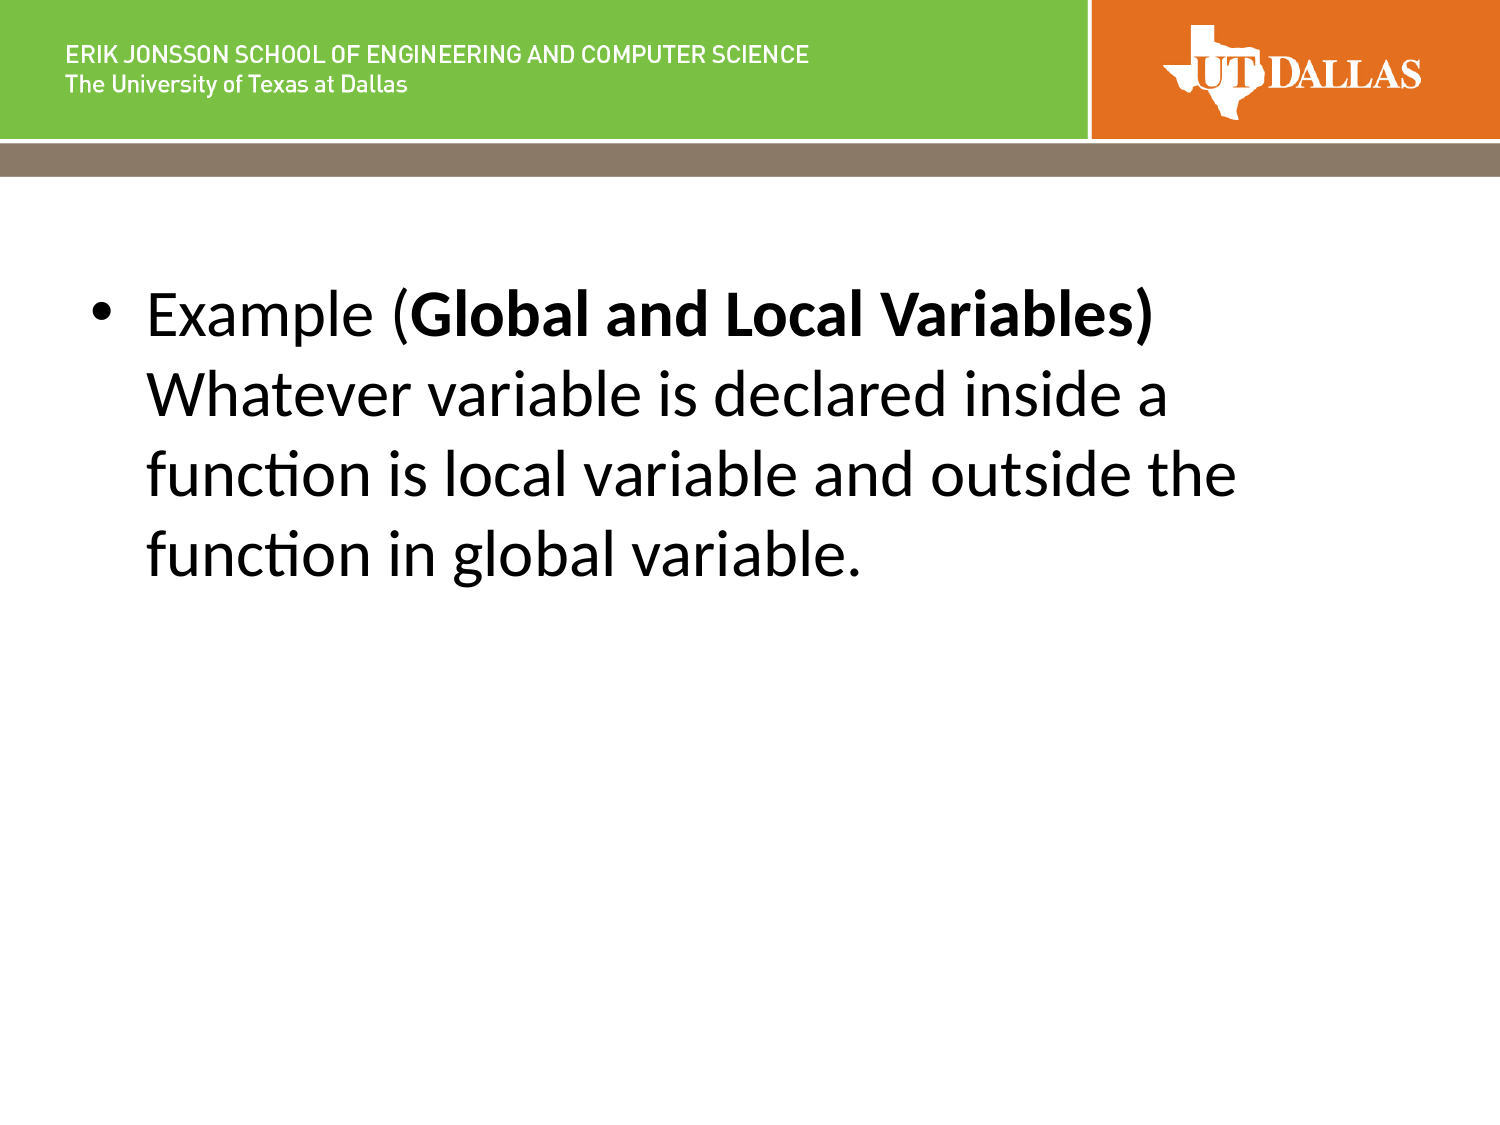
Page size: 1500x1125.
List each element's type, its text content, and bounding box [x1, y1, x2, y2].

picture [0, 0, 1500, 1125]
list Example (Global and Local Variables) Whatever variable is declared inside a function is local variable and outside the function in global variable. [75, 262, 1425, 1125]
